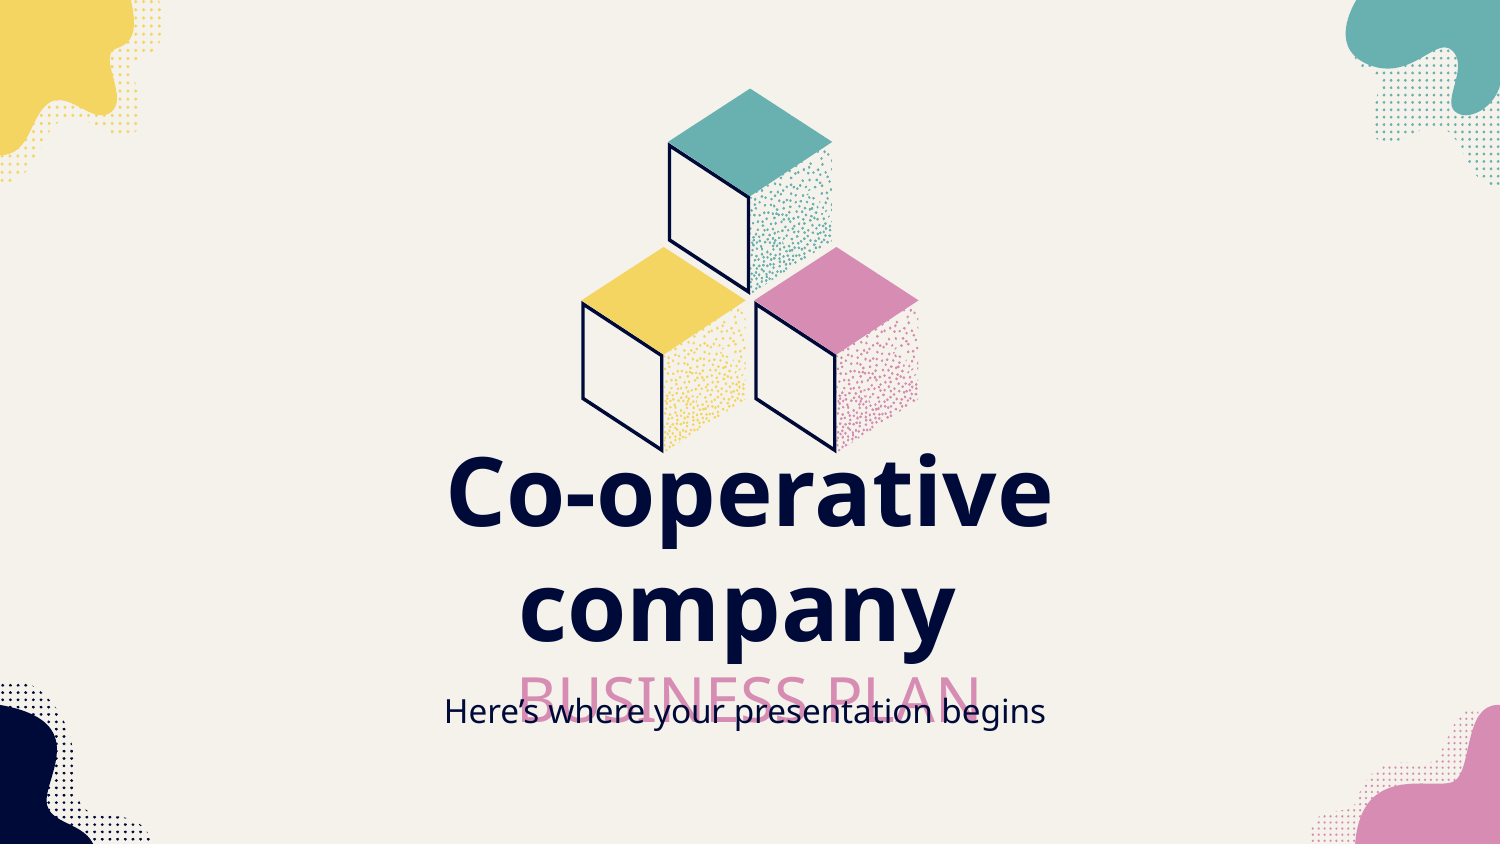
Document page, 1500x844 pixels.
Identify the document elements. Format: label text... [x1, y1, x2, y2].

subtitle Here’s where your presentation begins [376, 676, 1115, 745]
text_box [581, 246, 746, 454]
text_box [754, 246, 919, 454]
title Co-operative company BUSINESS PLAN [234, 489, 1266, 677]
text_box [667, 88, 833, 296]
